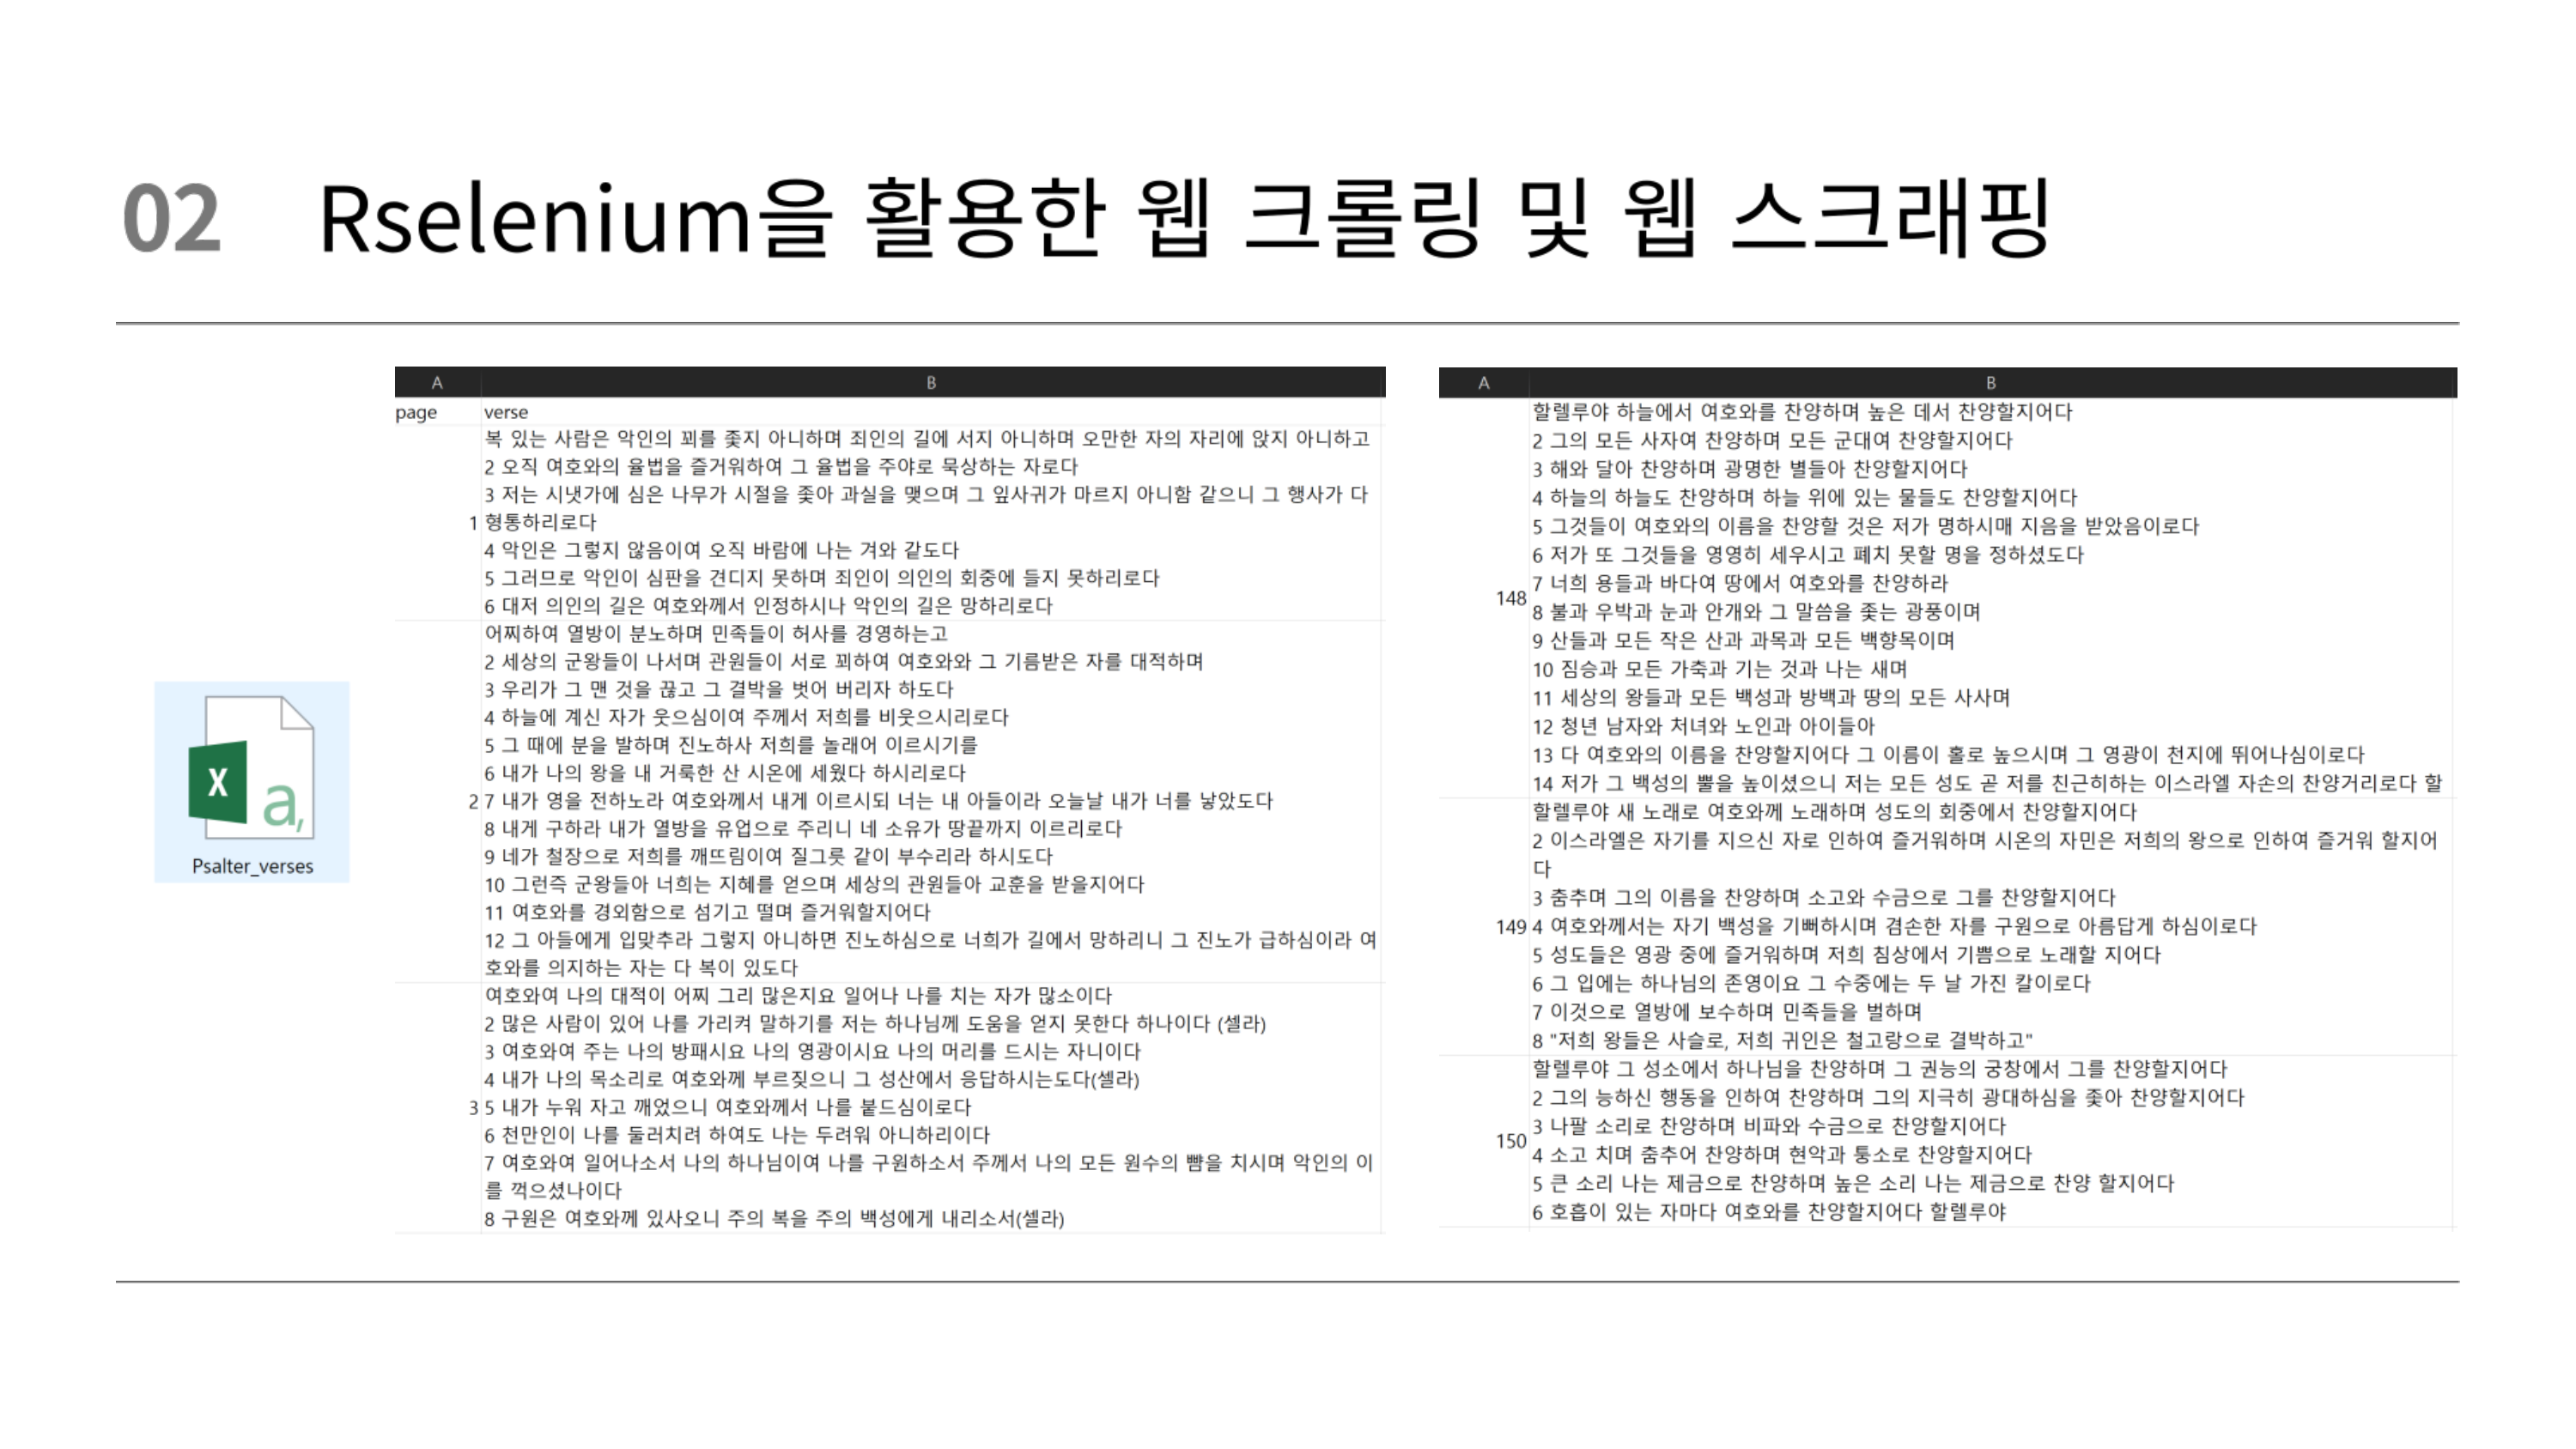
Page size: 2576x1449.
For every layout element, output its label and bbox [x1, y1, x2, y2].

text_box [1439, 367, 2458, 1232]
picture [106, 138, 267, 294]
text_box [144, 670, 361, 894]
text_box [395, 367, 1386, 1234]
text_box [116, 322, 2460, 325]
text_box [116, 1280, 2460, 1283]
picture [301, 138, 2096, 300]
